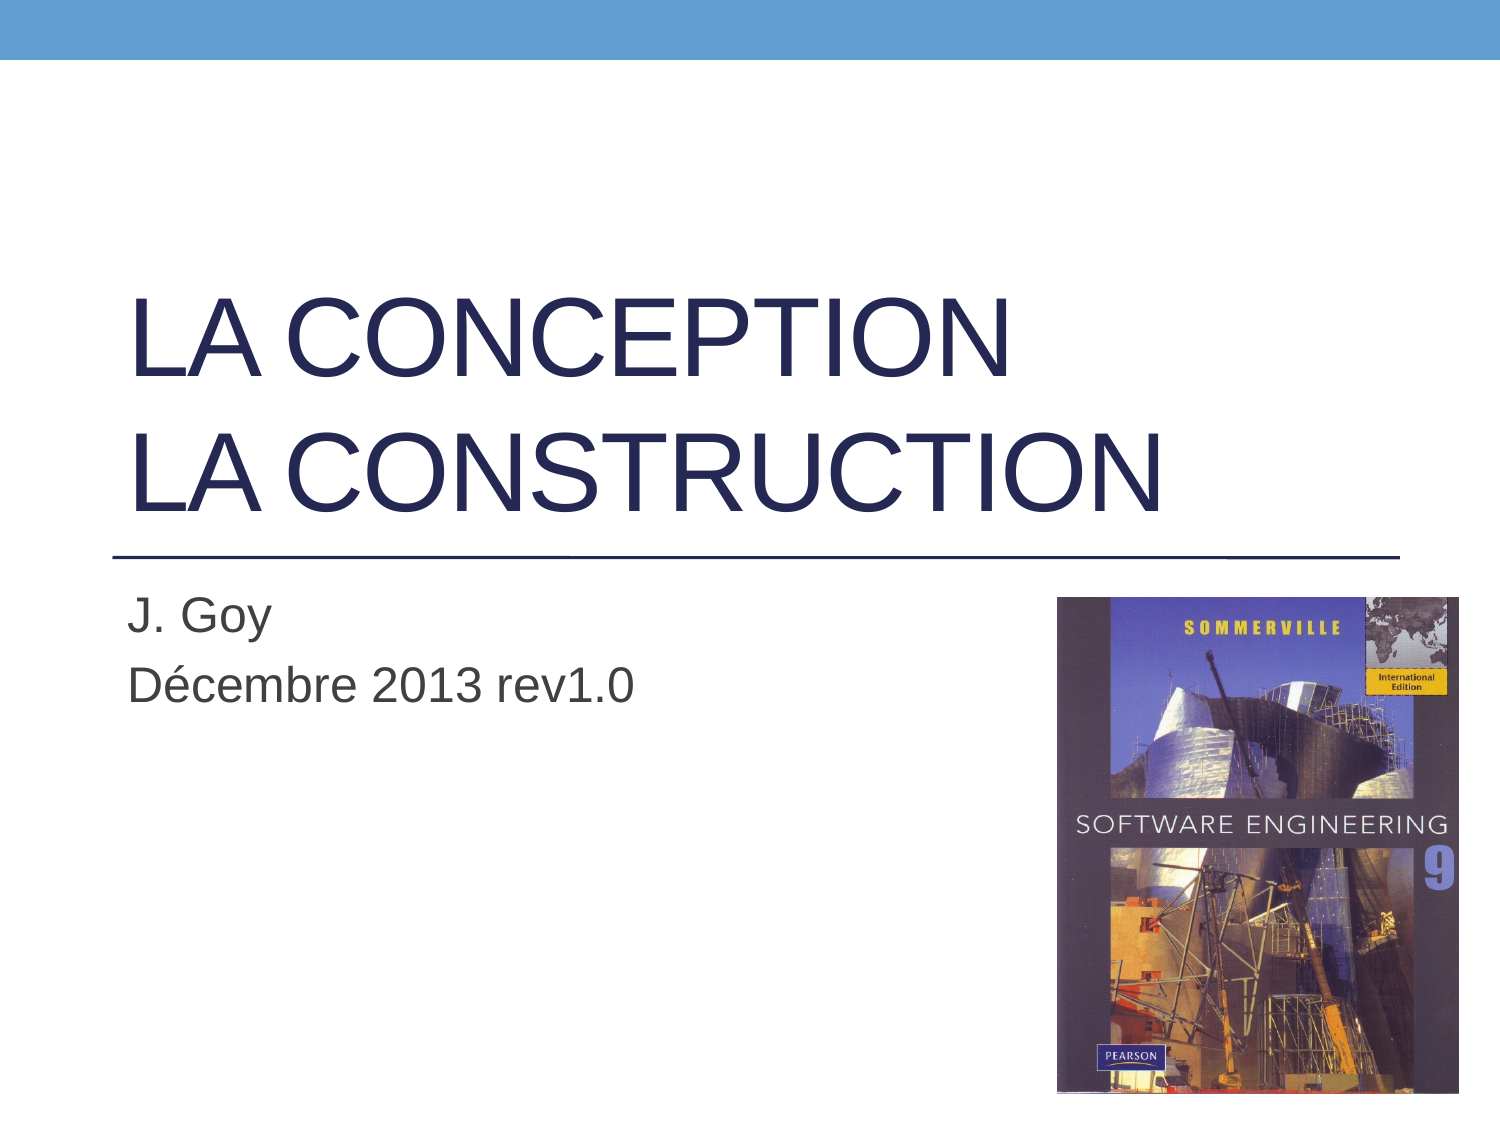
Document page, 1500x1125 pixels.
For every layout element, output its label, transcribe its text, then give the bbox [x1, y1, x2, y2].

picture [1056, 597, 1459, 1094]
subtitle J. Goy Décembre 2013 rev1.0 [112, 575, 1163, 863]
title La Conception la construction [112, 224, 1400, 542]
